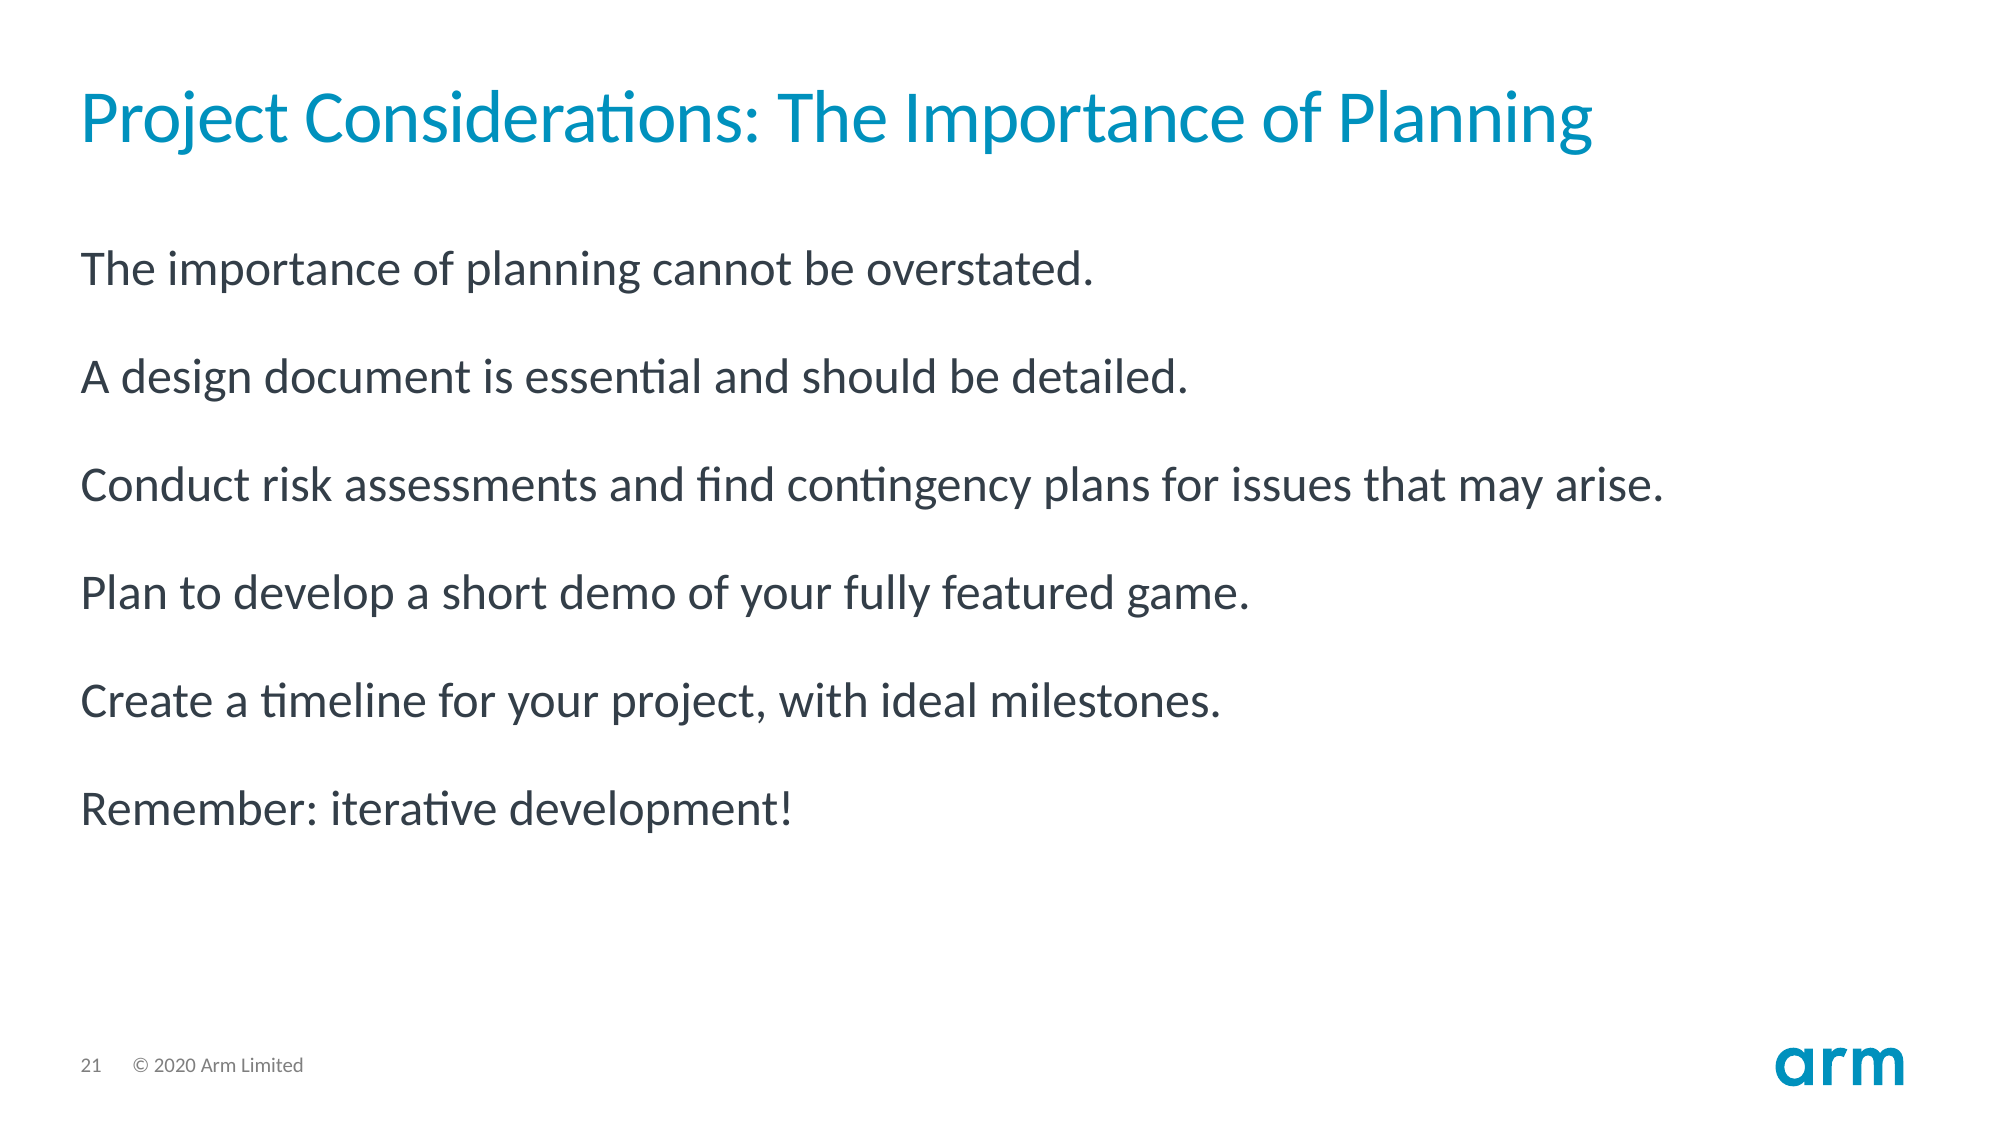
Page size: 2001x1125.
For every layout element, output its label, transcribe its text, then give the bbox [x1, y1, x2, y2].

list The importance of planning cannot be overstated. A design document is essential and should be detailed. Conduct risk assessments and find contingency plans for issues that may arise. Plan to develop a short demo of your fully featured game. Create a timeline for your project, with ideal milestones. Remember: iterative development! [80, 242, 1915, 913]
title Project Considerations: The Importance of Planning [80, 48, 1915, 158]
